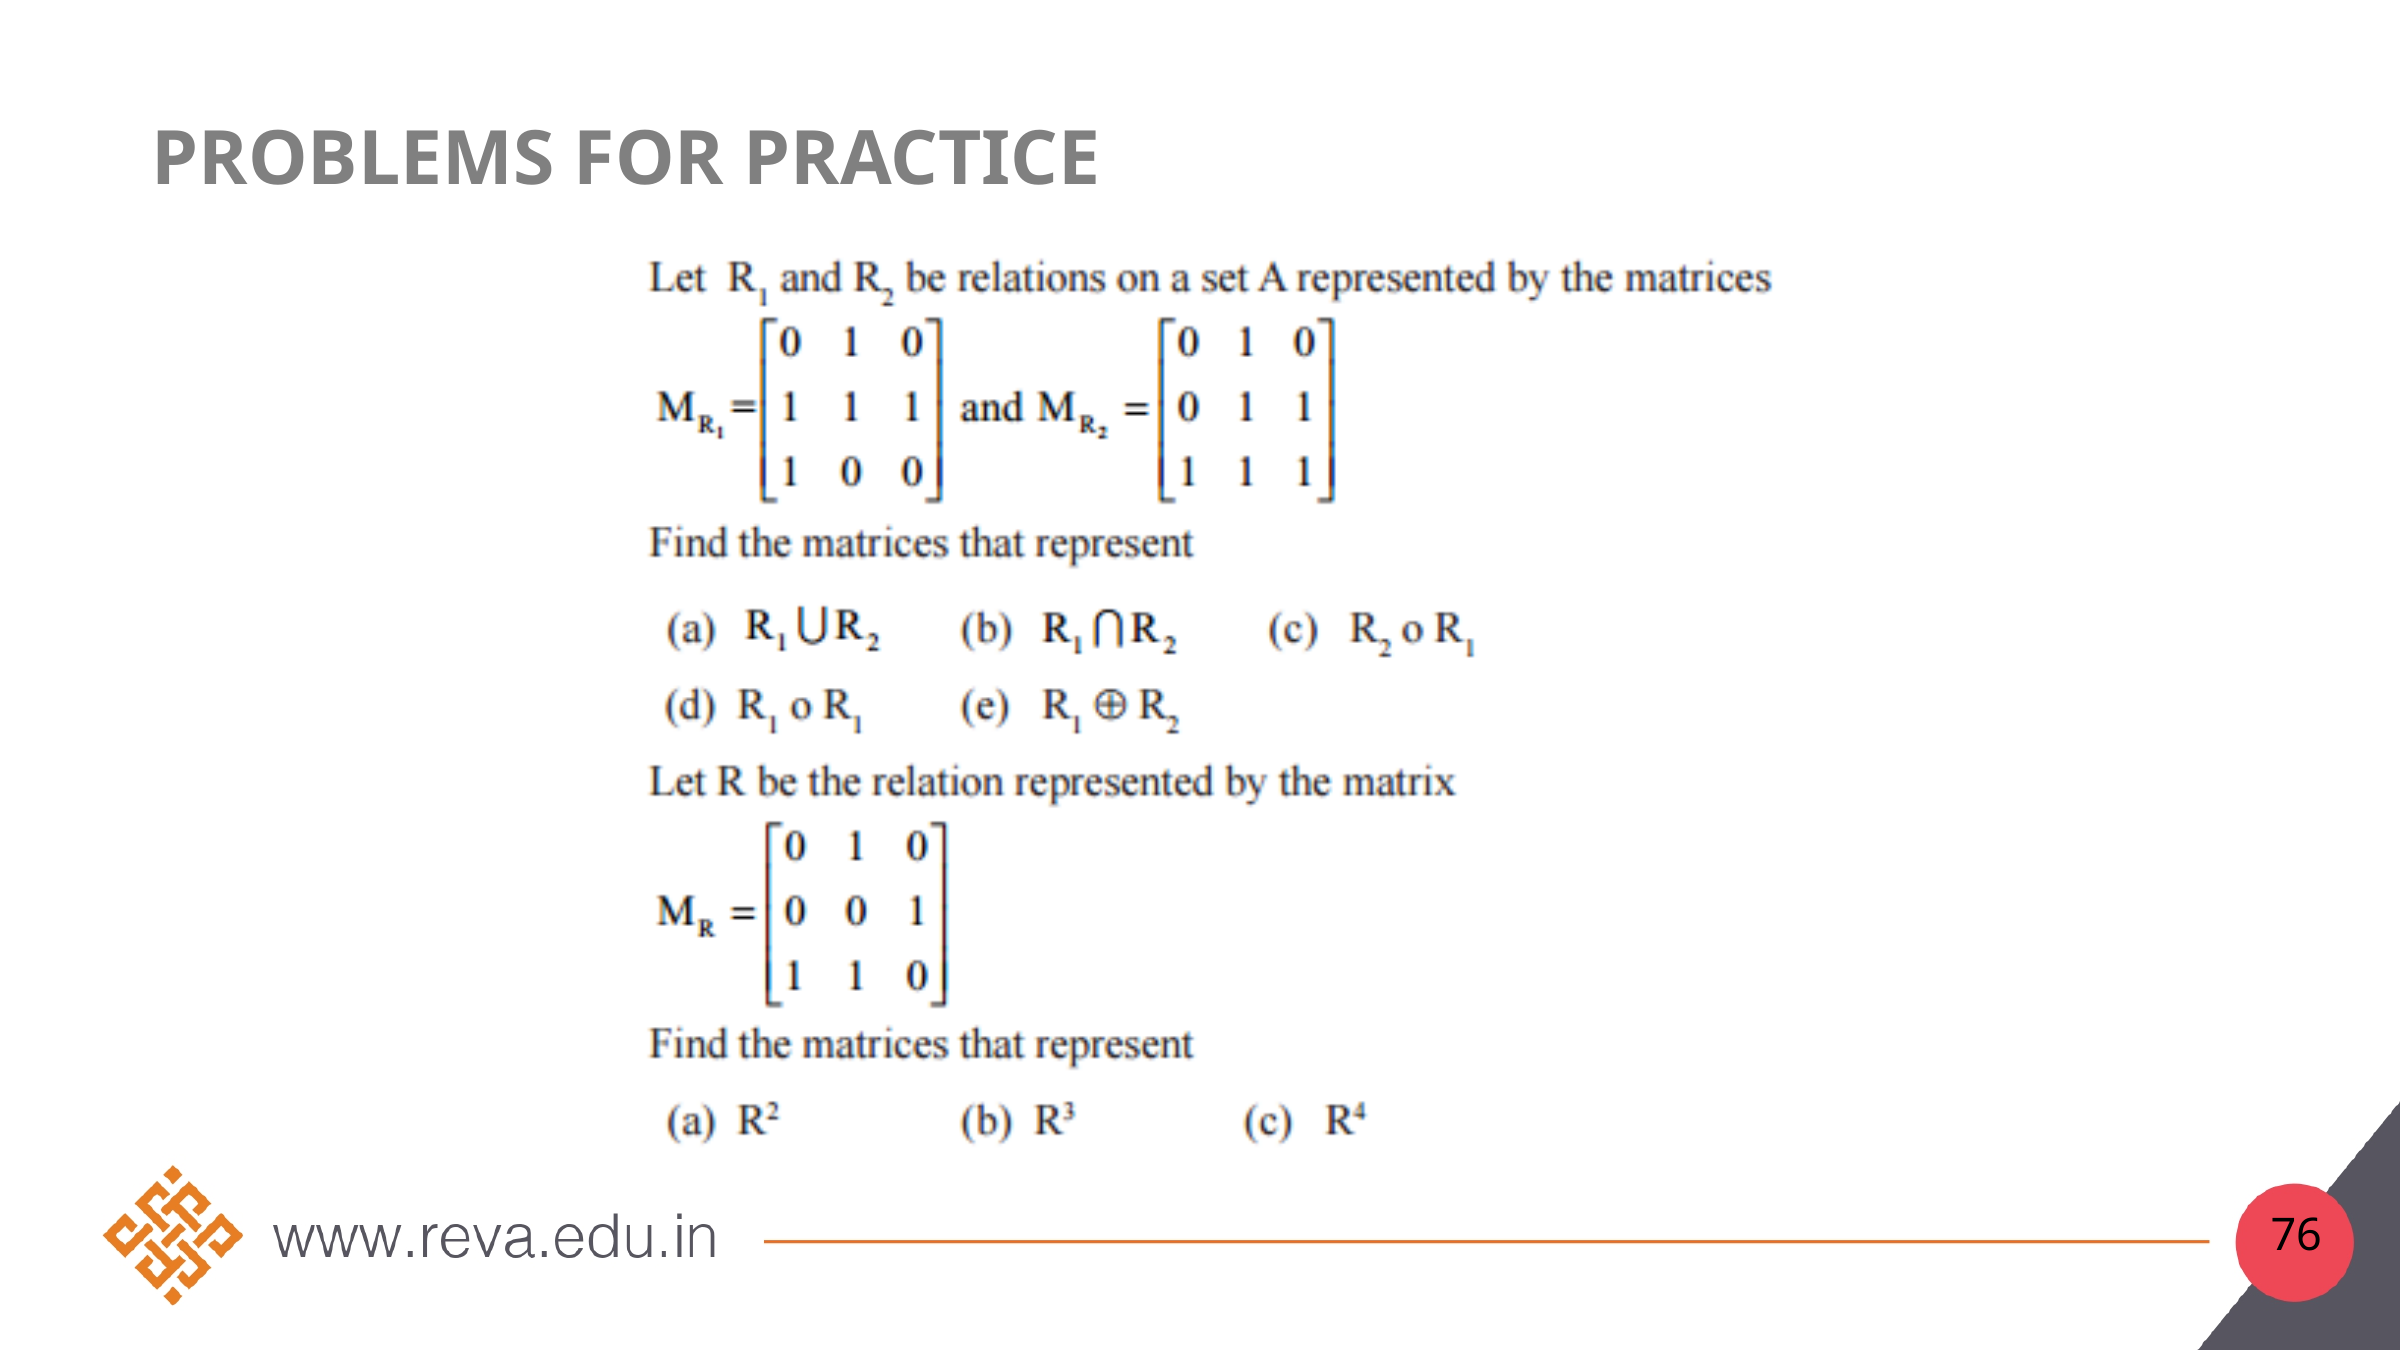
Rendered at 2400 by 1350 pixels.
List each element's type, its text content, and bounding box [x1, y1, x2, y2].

slide_number 76 [2237, 1200, 2355, 1272]
title Problems for practice [136, 77, 1360, 243]
picture [0, 0, 2400, 1350]
